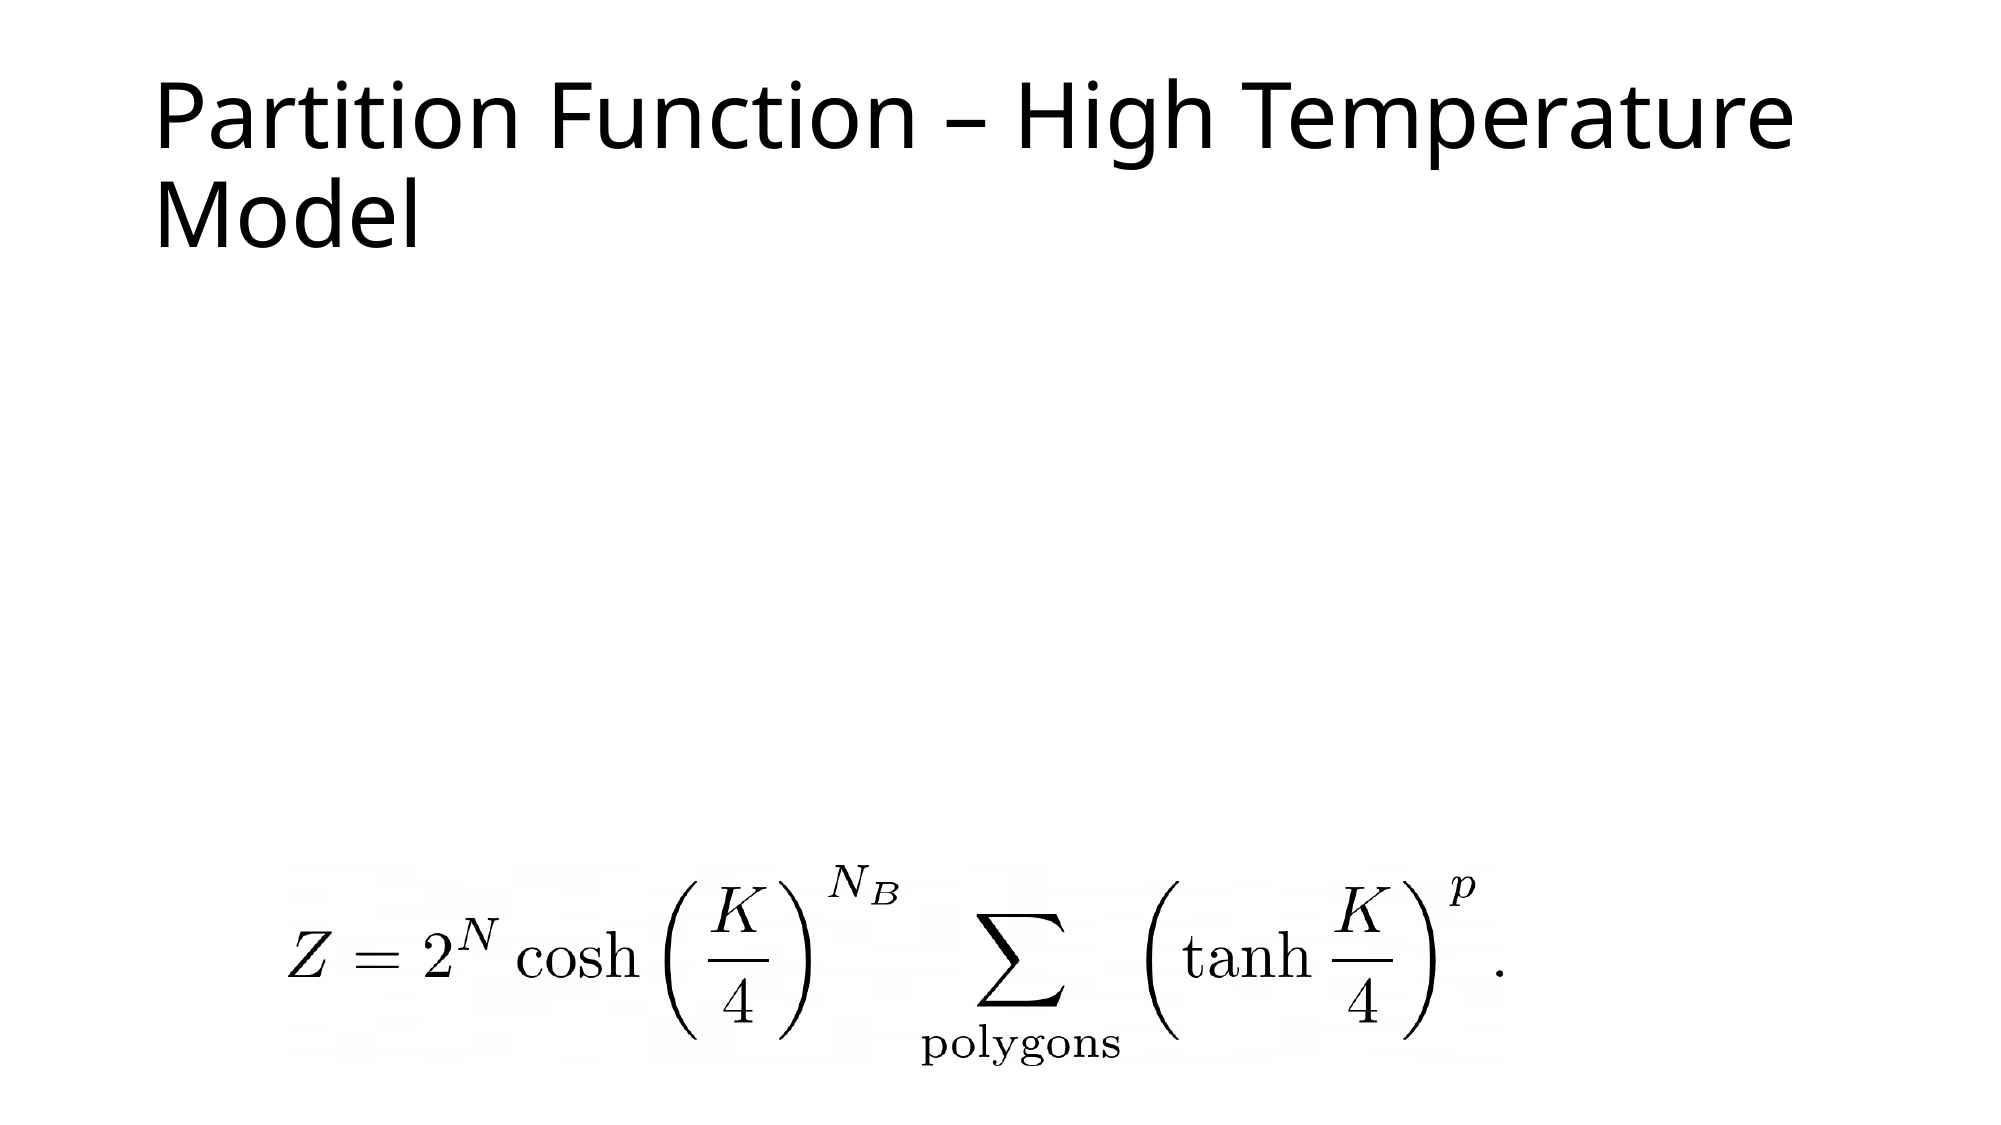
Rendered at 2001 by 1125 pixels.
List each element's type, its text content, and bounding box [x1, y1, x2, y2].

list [287, 865, 1503, 1066]
title Partition Function – High Temperature Model [137, 59, 1863, 278]
